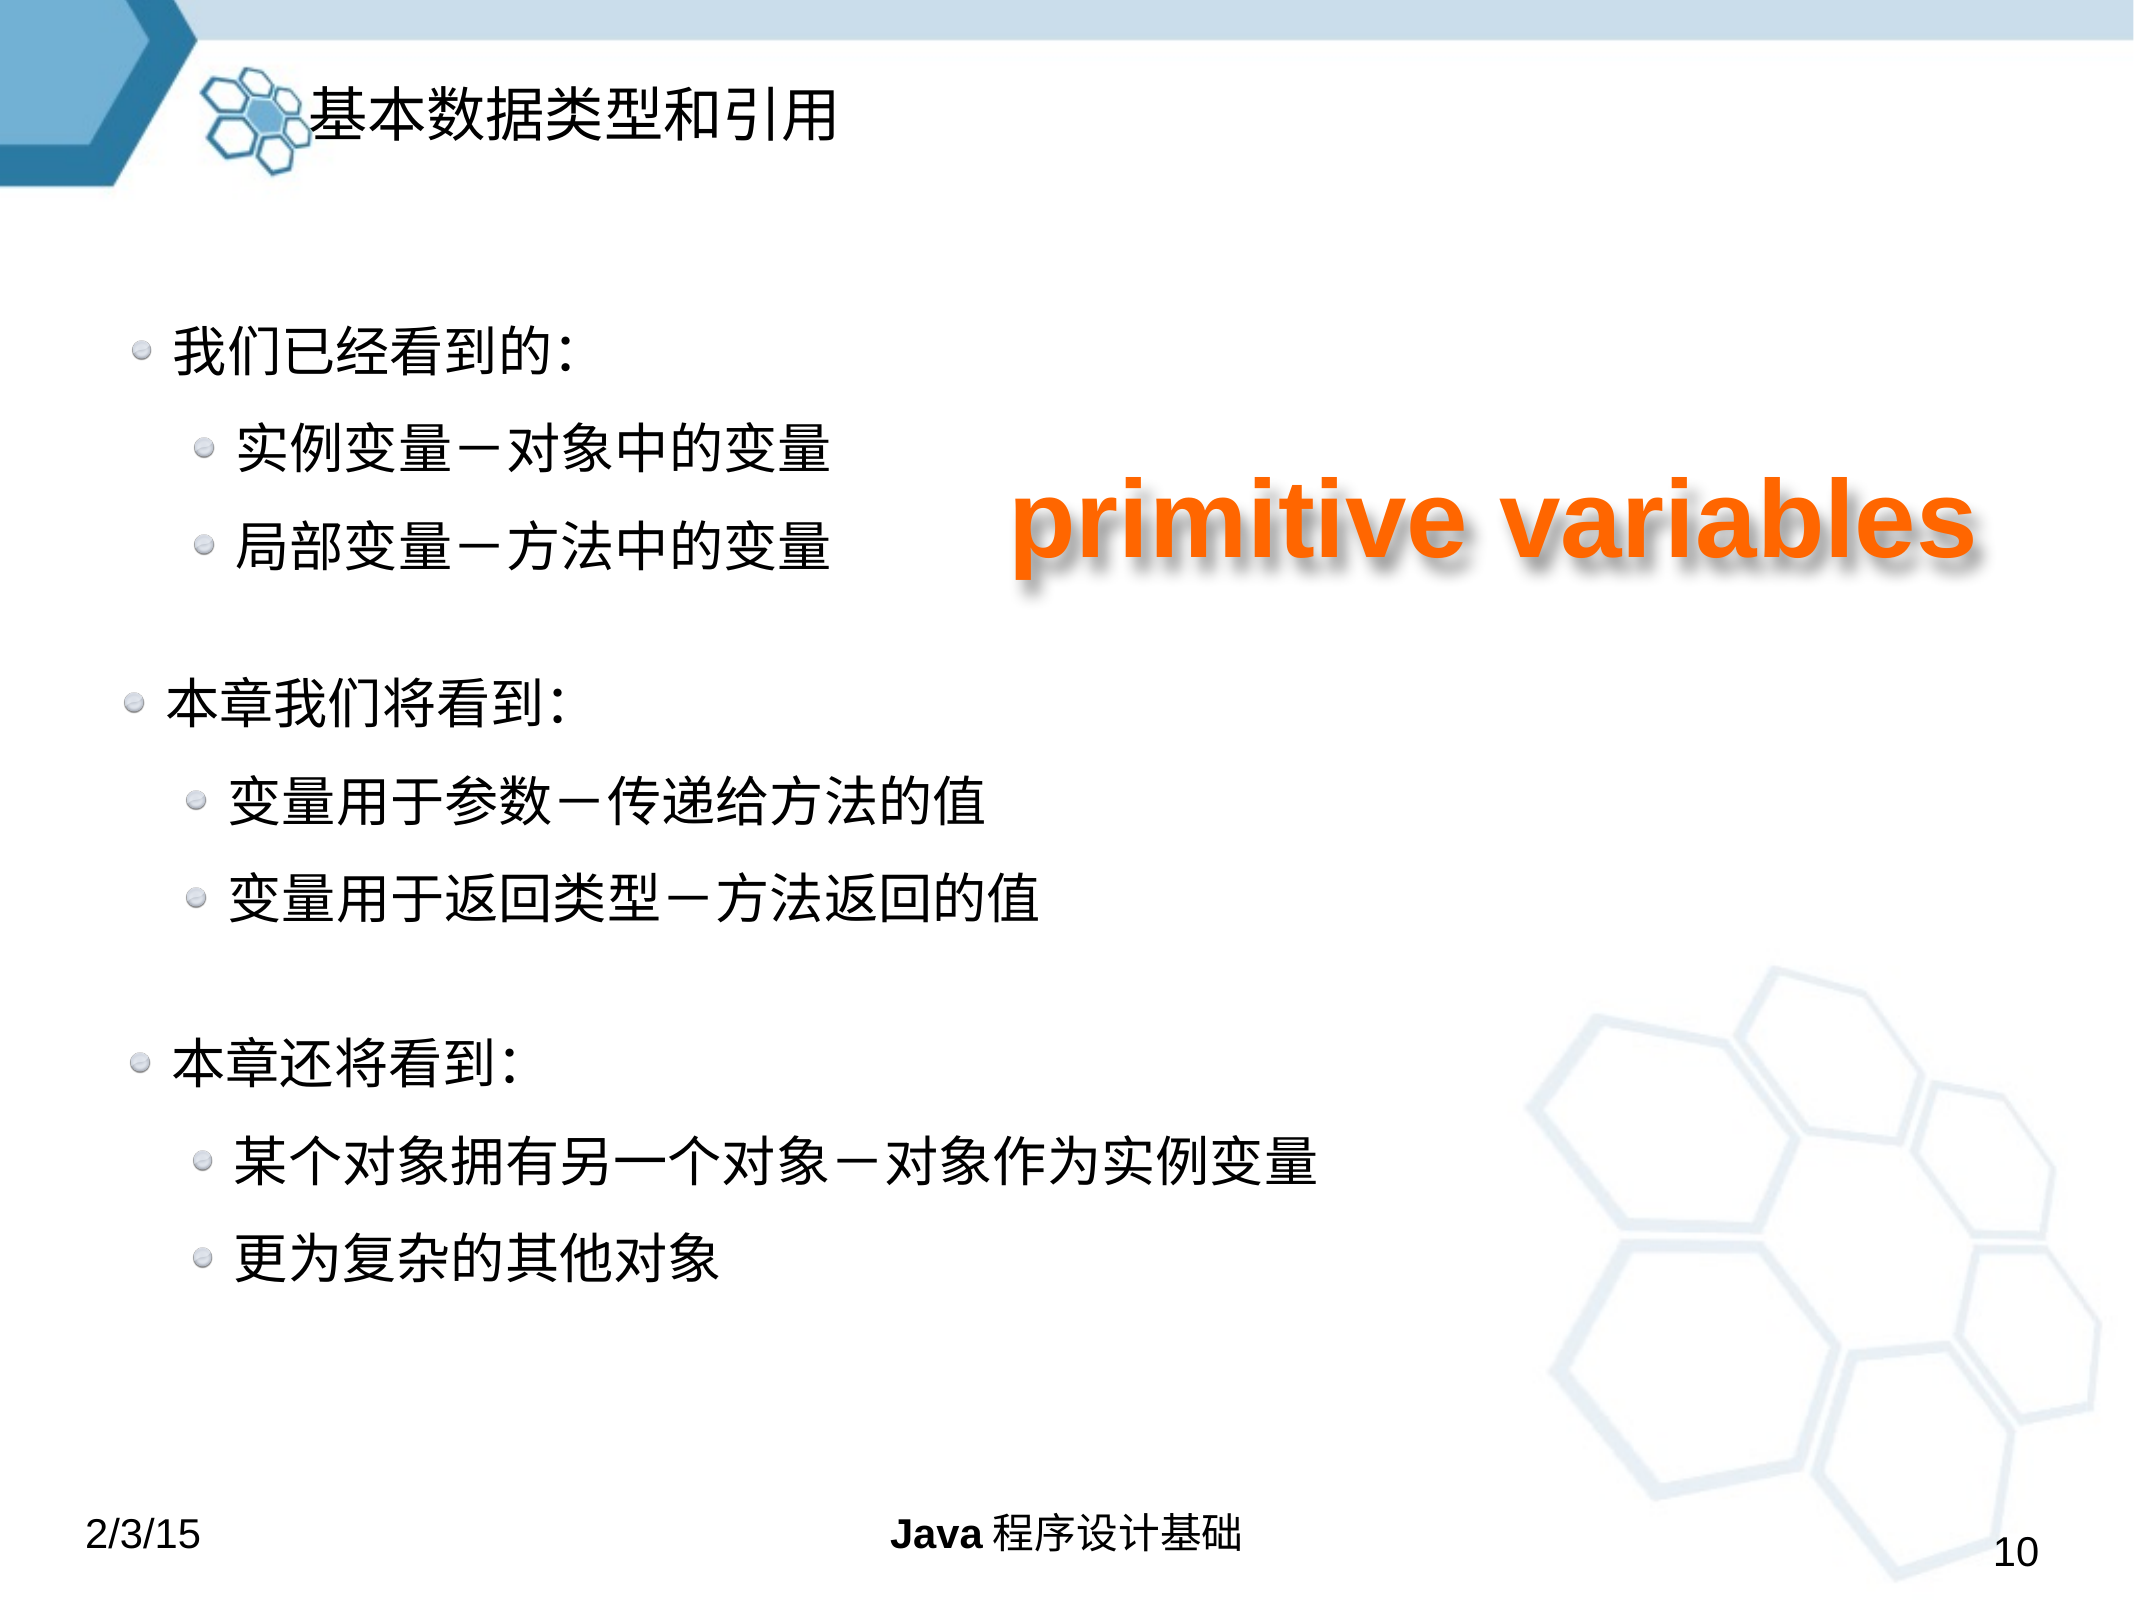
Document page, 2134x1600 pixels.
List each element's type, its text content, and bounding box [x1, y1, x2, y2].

text_box Java程序设计基础 [728, 1496, 1405, 1568]
text_box 2/3/15 [74, 1496, 573, 1568]
picture [0, 0, 2134, 1600]
text_box 我们已经看到的： 实例变量－对象中的变量 局部变量－方法中的变量 [122, 277, 840, 585]
text_box 本章还将看到： 某个对象拥有另一个对象－对象作为实例变量 更为复杂的其他对象 [128, 997, 1320, 1290]
text_box 本章我们将看到： 变量用于参数－传递给方法的值 变量用于返回类型－方法返回的值 [122, 637, 1042, 930]
text_box 10 [1552, 1513, 2050, 1586]
title 基本数据类型和引用 [307, 67, 2084, 155]
text_box primitive variables [1008, 447, 1980, 581]
